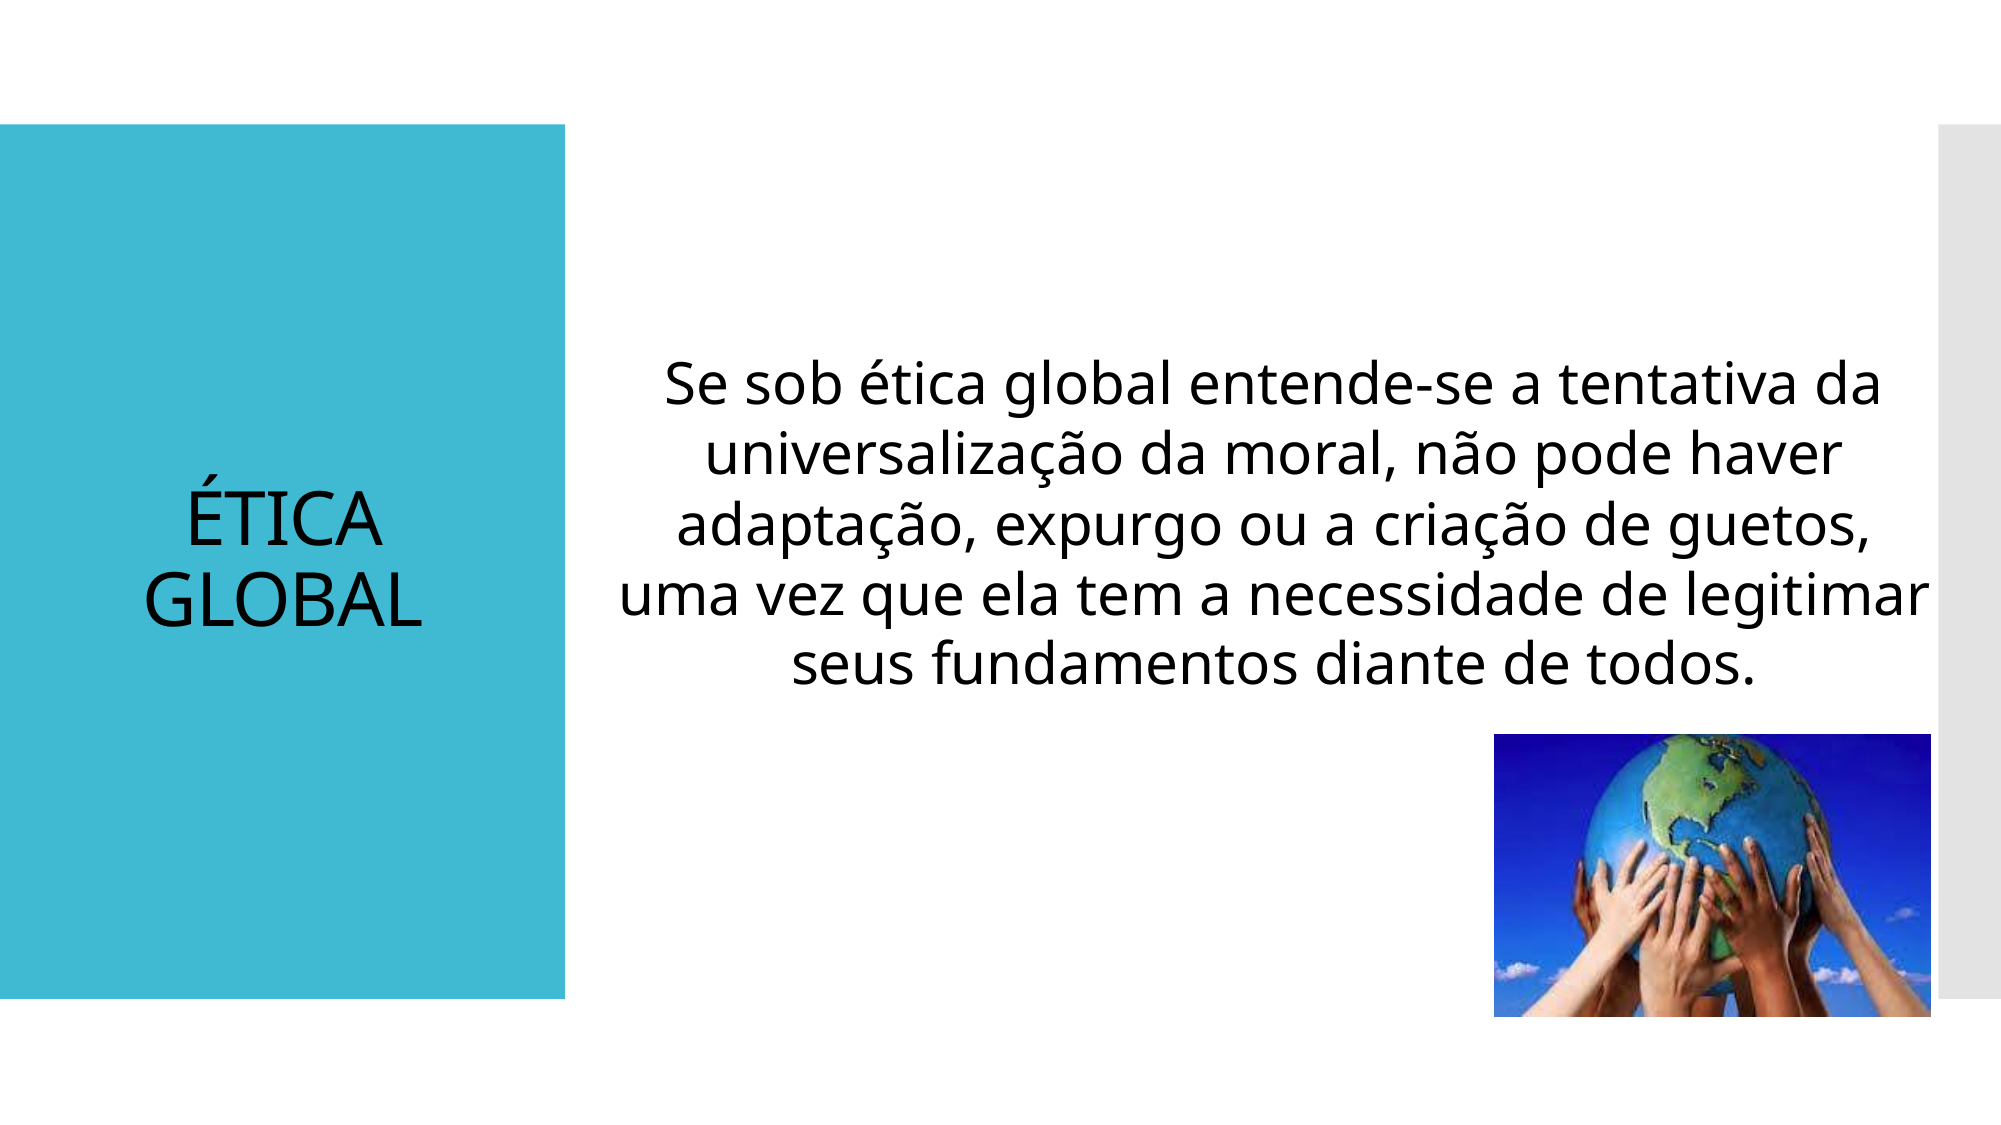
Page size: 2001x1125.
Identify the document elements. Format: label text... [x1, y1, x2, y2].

text_box Se sob ética global entende-se a tentativa da universalização da moral, não pode haver adaptação, expurgo ou a criação de guetos, uma vez que ela tem a necessidade de legitimar seus fundamentos diante de todos. [599, 339, 1949, 704]
title ÉTICA GLOBAL [41, 184, 525, 940]
picture [1494, 734, 1931, 1017]
